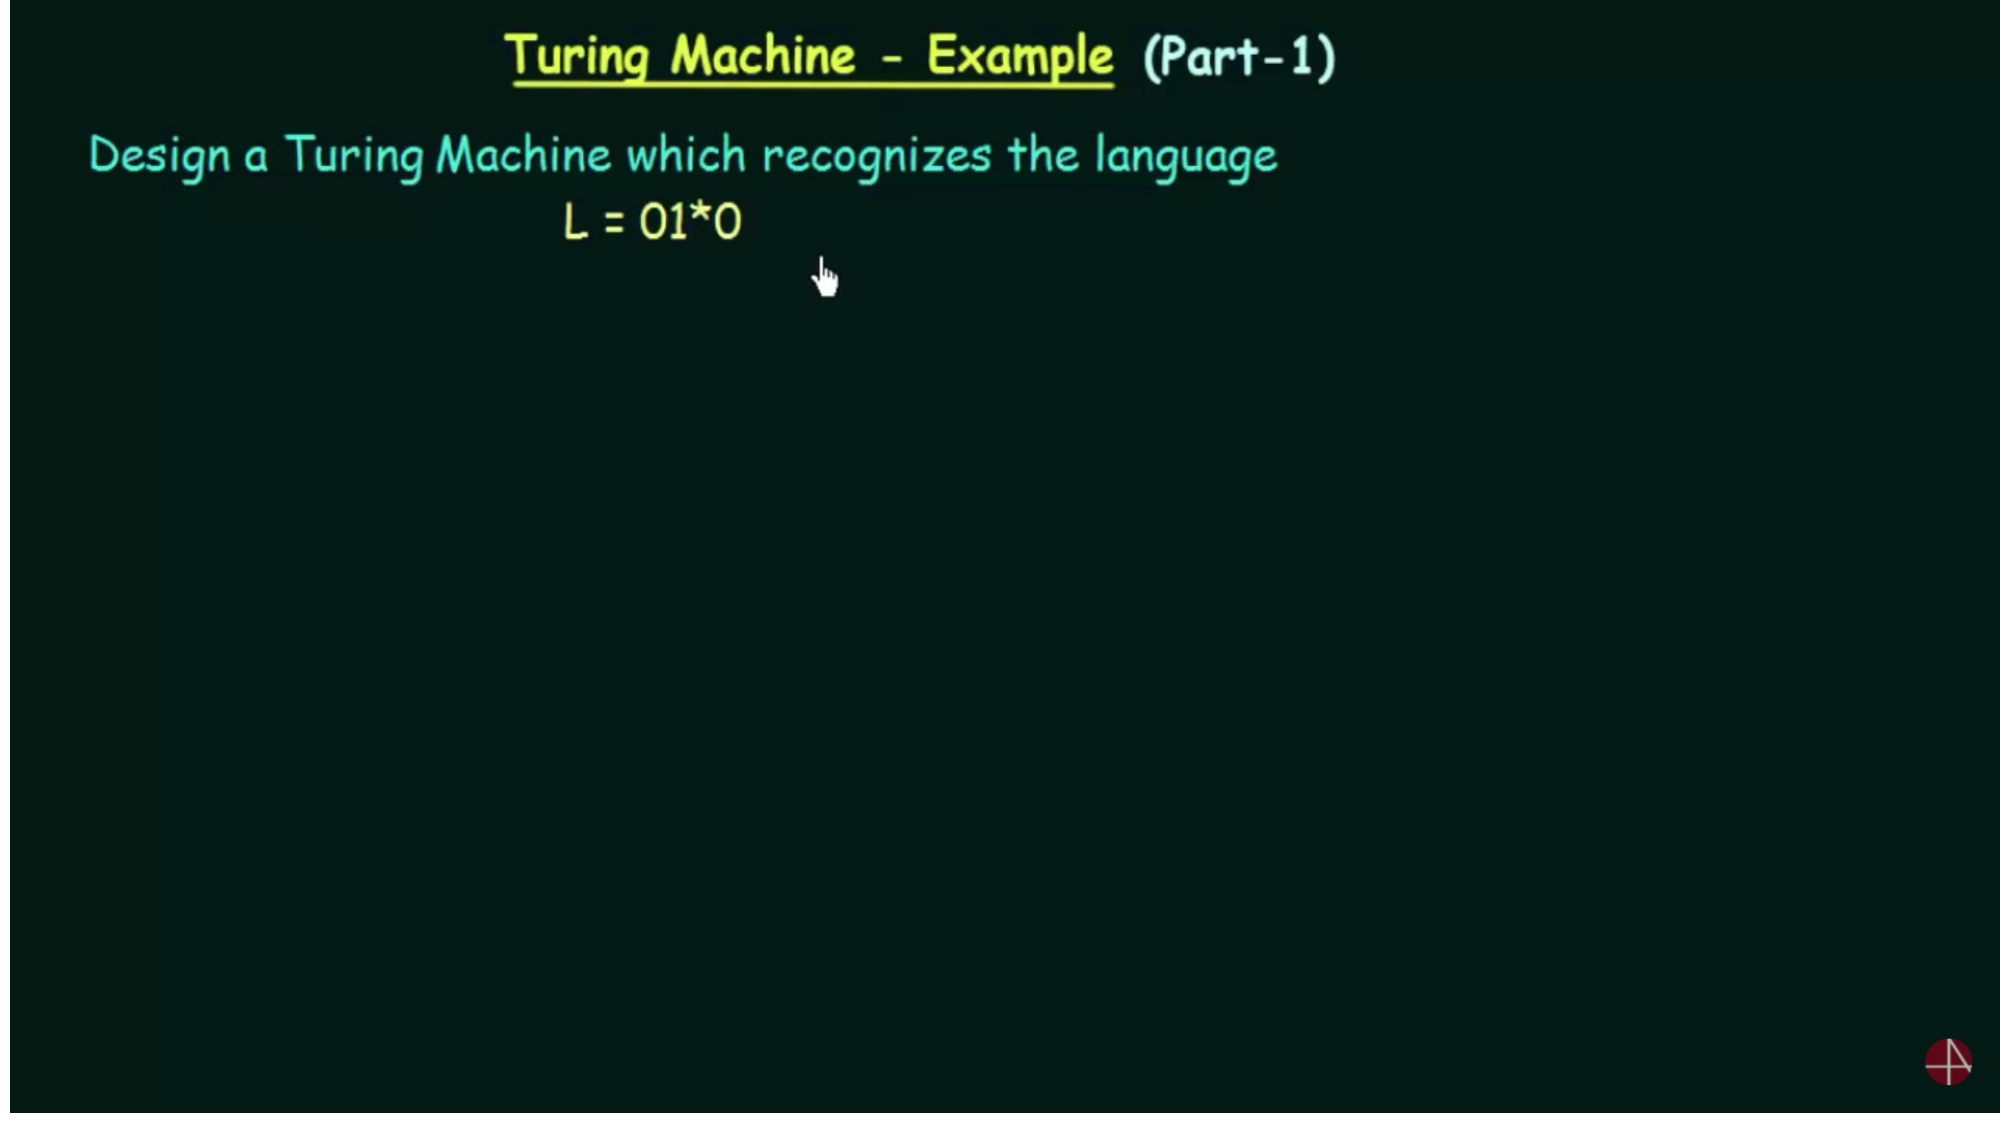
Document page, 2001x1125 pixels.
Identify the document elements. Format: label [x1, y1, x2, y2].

list [10, 0, 2000, 1113]
